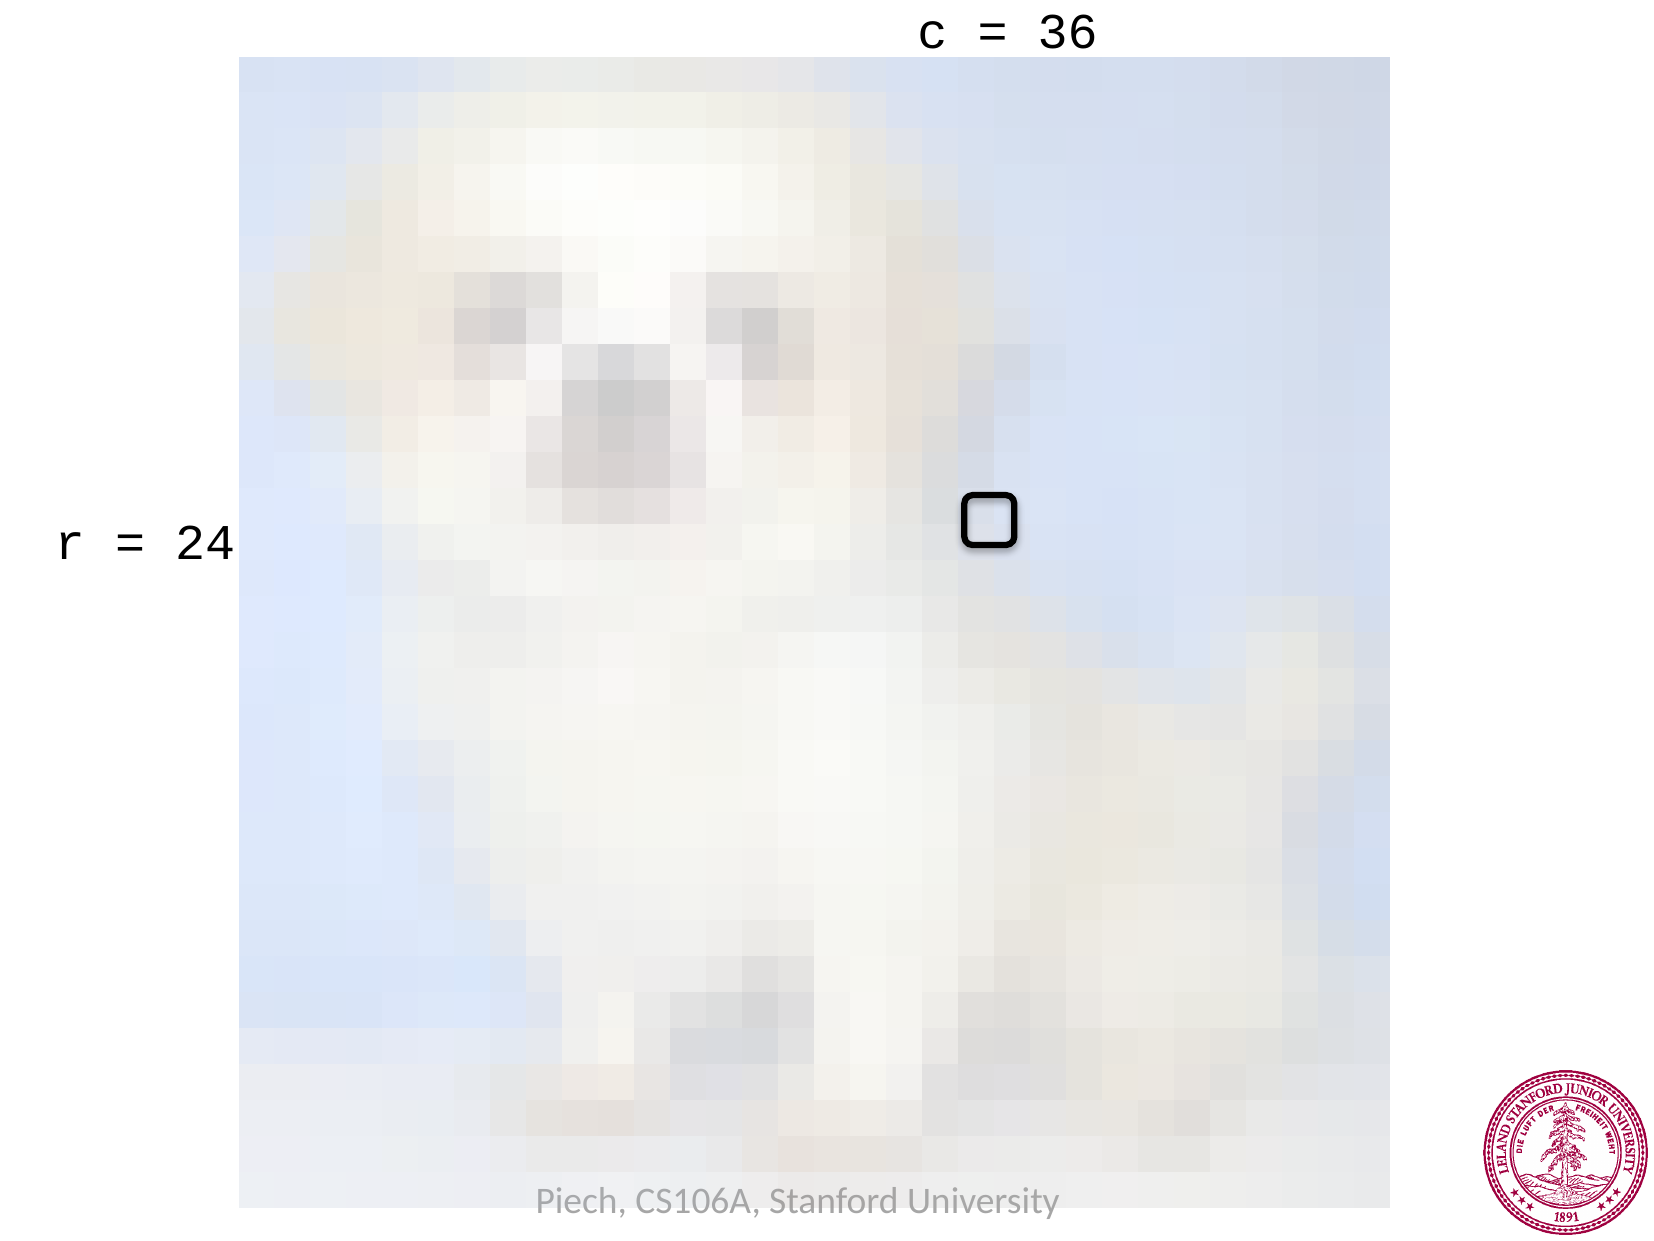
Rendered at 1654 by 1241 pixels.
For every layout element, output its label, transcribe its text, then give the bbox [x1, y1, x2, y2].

picture [1483, 1070, 1648, 1235]
picture [239, 57, 1390, 1208]
text_box r = 24 [40, 507, 234, 578]
text_box c = 36 [902, 0, 1113, 55]
